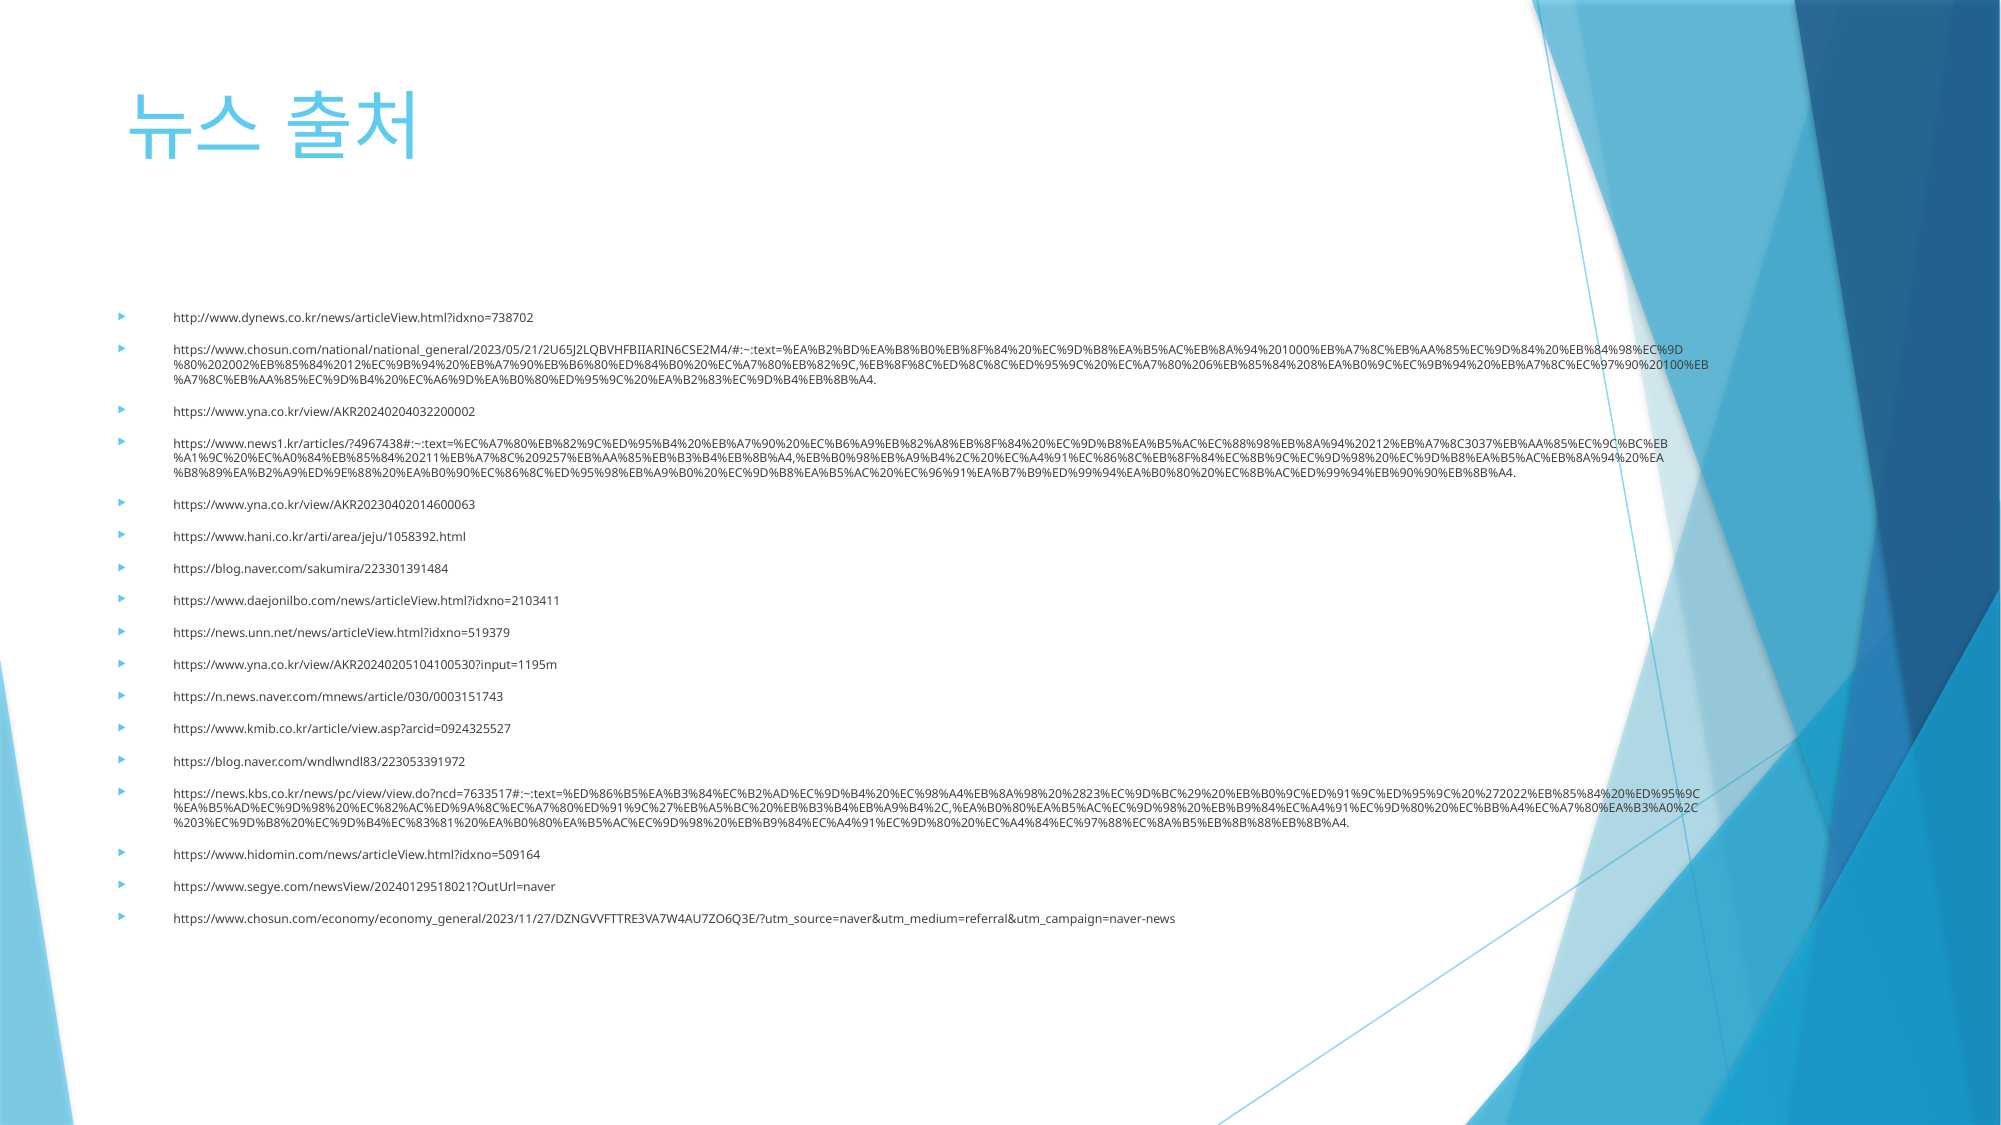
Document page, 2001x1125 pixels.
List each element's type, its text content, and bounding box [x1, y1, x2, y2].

title 뉴스 출처 [111, 71, 1522, 289]
list http://www.dynews.co.kr/news/articleView.html?idxno=738702 https://www.chosun.com/national/national_general/2023/05/21/2U65J2LQBVHFBIIARIN6CSE2M4/#:~:text=%EA%B2%BD%EA%B8%B0%EB%8F%84%20%EC%9D%B8%EA%B5%AC%EB%8A%94%201000%EB%A7%8C%EB%AA%85%EC%9D%84%20%EB%84%98%EC%9D%80%202002%EB%85%84%2012%EC%9B%94%20%EB%A7%90%EB%B6%80%ED%84%B0%20%EC%A7%80%EB%82%9C,%EB%8F%8C%ED%8C%8C%ED%95%9C%20%EC%A7%80%206%EB%85%84%208%EA%B0%9C%EC%9B%94%20%EB%A7%8C%EC%97%90%20100%EB%A7%8C%EB%AA%85%EC%9D%B4%20%EC%A6%9D%EA%B0%80%ED%95%9C%20%EA%B2%83%EC%9D%B4%EB%8B%A4. https://www.yna.co.kr/view/AKR20240204032200002 https://www.news1.kr/articles/?4967438#:~:text=%EC%A7%80%EB%82%9C%ED%95%B4%20%EB%A7%90%20%EC%B6%A9%EB%82%A8%EB%8F%84%20%EC%9D%B8%EA%B5%AC%EC%88%98%EB%8A%94%20212%EB%A7%8C3037%EB%AA%85%EC%9C%BC%EB%A1%9C%20%EC%A0%84%EB%85%84%20211%EB%A7%8C%209257%EB%AA%85%EB%B3%B4%EB%8B%A4,%EB%B0%98%EB%A9%B4%2C%20%EC%A4%91%EC%86%8C%EB%8F%84%EC%8B%9C%EC%9D%98%20%EC%9D%B8%EA%B5%AC%EB%8A%94%20%EA%B8%89%EA%B2%A9%ED%9E%88%20%EA%B0%90%EC%86%8C%ED%95%98%EB%A9%B0%20%EC%9D%B8%EA%B5%AC%20%EC%96%91%EA%B7%B9%ED%99%94%EA%B0%80%20%EC%8B%AC%ED%99%94%EB%90%90%EB%8B%A4. https://www.yna.co.kr/view/AKR20230402014600063 https://www.hani.co.kr/arti/area/jeju/1058392.html https://blog.naver.com/sakumira/223301391484 https://www.daejonilbo.com/news/articleView.html?idxno=2103411 https://news.unn.net/news/articleView.html?idxno=519379 https://www.yna.co.kr/view/AKR20240205104100530?input=1195m https://n.news.naver.com/mnews/article/030/0003151743 https://www.kmib.co.kr/article/view.asp?arcid=0924325527 https://blog.naver.com/wndlwndl83/223053391972 https://news.kbs.co.kr/news/pc/view/view.do?ncd=7633517#:~:text=%ED%86%B5%EA%B3%84%EC%B2%AD%EC%9D%B4%20%EC%98%A4%EB%8A%98%20%2823%EC%9D%BC%29%20%EB%B0%9C%ED%91%9C%ED%95%9C%20%272022%EB%85%84%20%ED%95%9C%EA%B5%AD%EC%9D%98%20%EC%82%AC%ED%9A%8C%EC%A7%80%ED%91%9C%27%EB%A5%BC%20%EB%B3%B4%EB%A9%B4%2C,%EA%B0%80%EA%B5%AC%EC%9D%98%20%EB%B9%84%EC%A4%91%EC%9D%80%20%EC%BB%A4%EC%A7%80%EA%B3%A0%2C%203%EC%9D%B8%20%EC%9D%B4%EC%83%81%20%EA%B0%80%EA%B5%AC%EC%9D%98%20%EB%B9%84%EC%A4%91%EC%9D%80%20%EC%A4%84%EC%97%88%EC%8A%B5%EB%8B%88%EB%8B%A4. https://www.hidomin.com/news/articleView.html?idxno=509164 https://www.segye.com/newsView/20240129518021?OutUrl=naver https://www.chosun.com/economy/economy_general/2023/11/27/DZNGVVFTTRE3VA7W4AU7ZO6Q3E/?utm_source=naver&utm_medium=referral&utm_campaign=naver-news [102, 303, 1727, 940]
